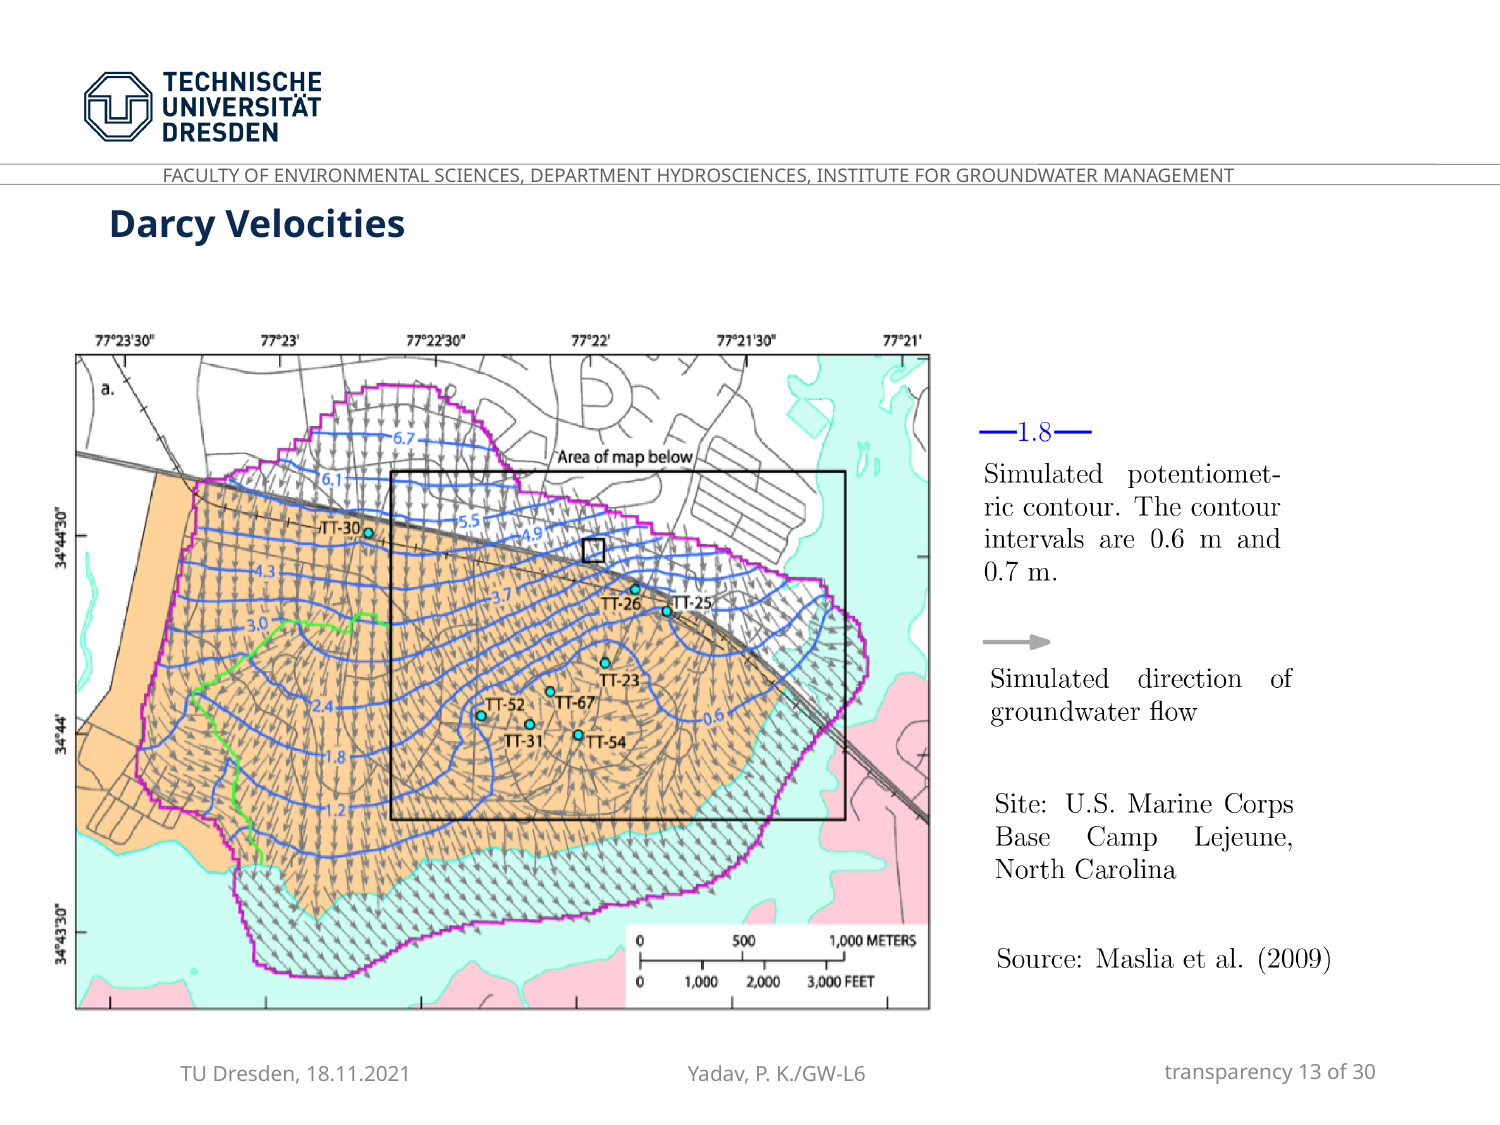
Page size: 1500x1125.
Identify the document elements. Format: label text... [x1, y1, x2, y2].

picture [83, 71, 321, 142]
text_box Darcy Velocities [93, 197, 694, 257]
picture [53, 326, 1335, 1017]
